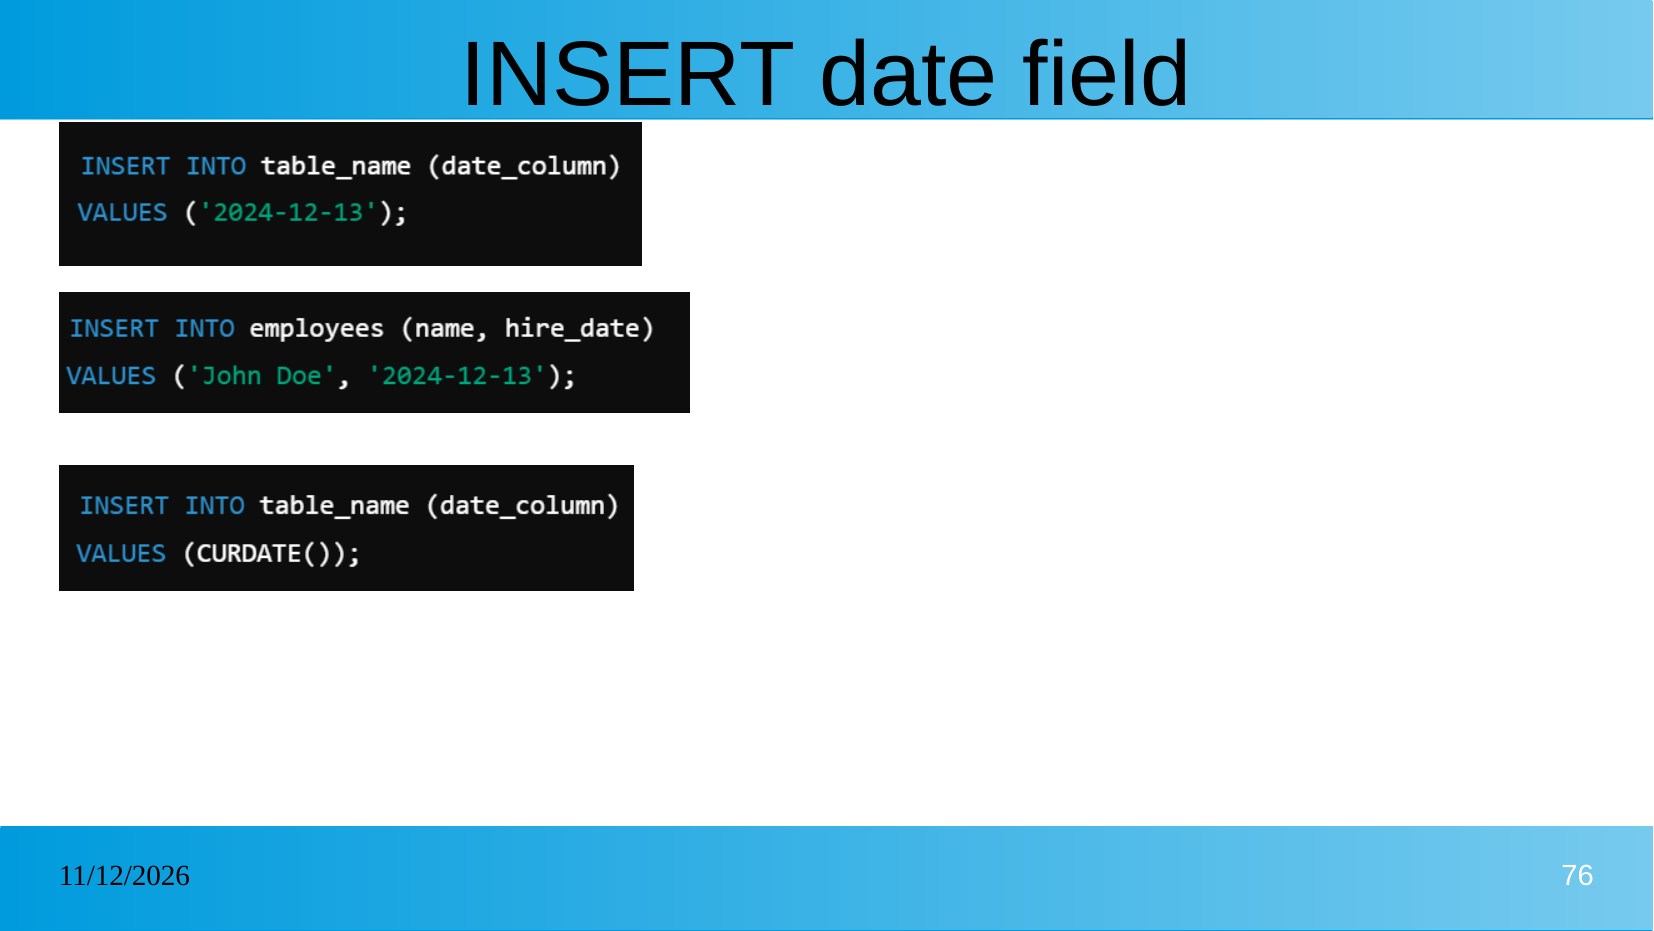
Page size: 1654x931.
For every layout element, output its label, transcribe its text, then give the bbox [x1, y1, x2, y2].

picture [58, 121, 642, 266]
picture [58, 291, 691, 414]
picture [58, 465, 634, 591]
slide_number 76 [1210, 856, 1594, 915]
title INSERT date field [59, 29, 1594, 108]
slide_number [59, 856, 443, 915]
